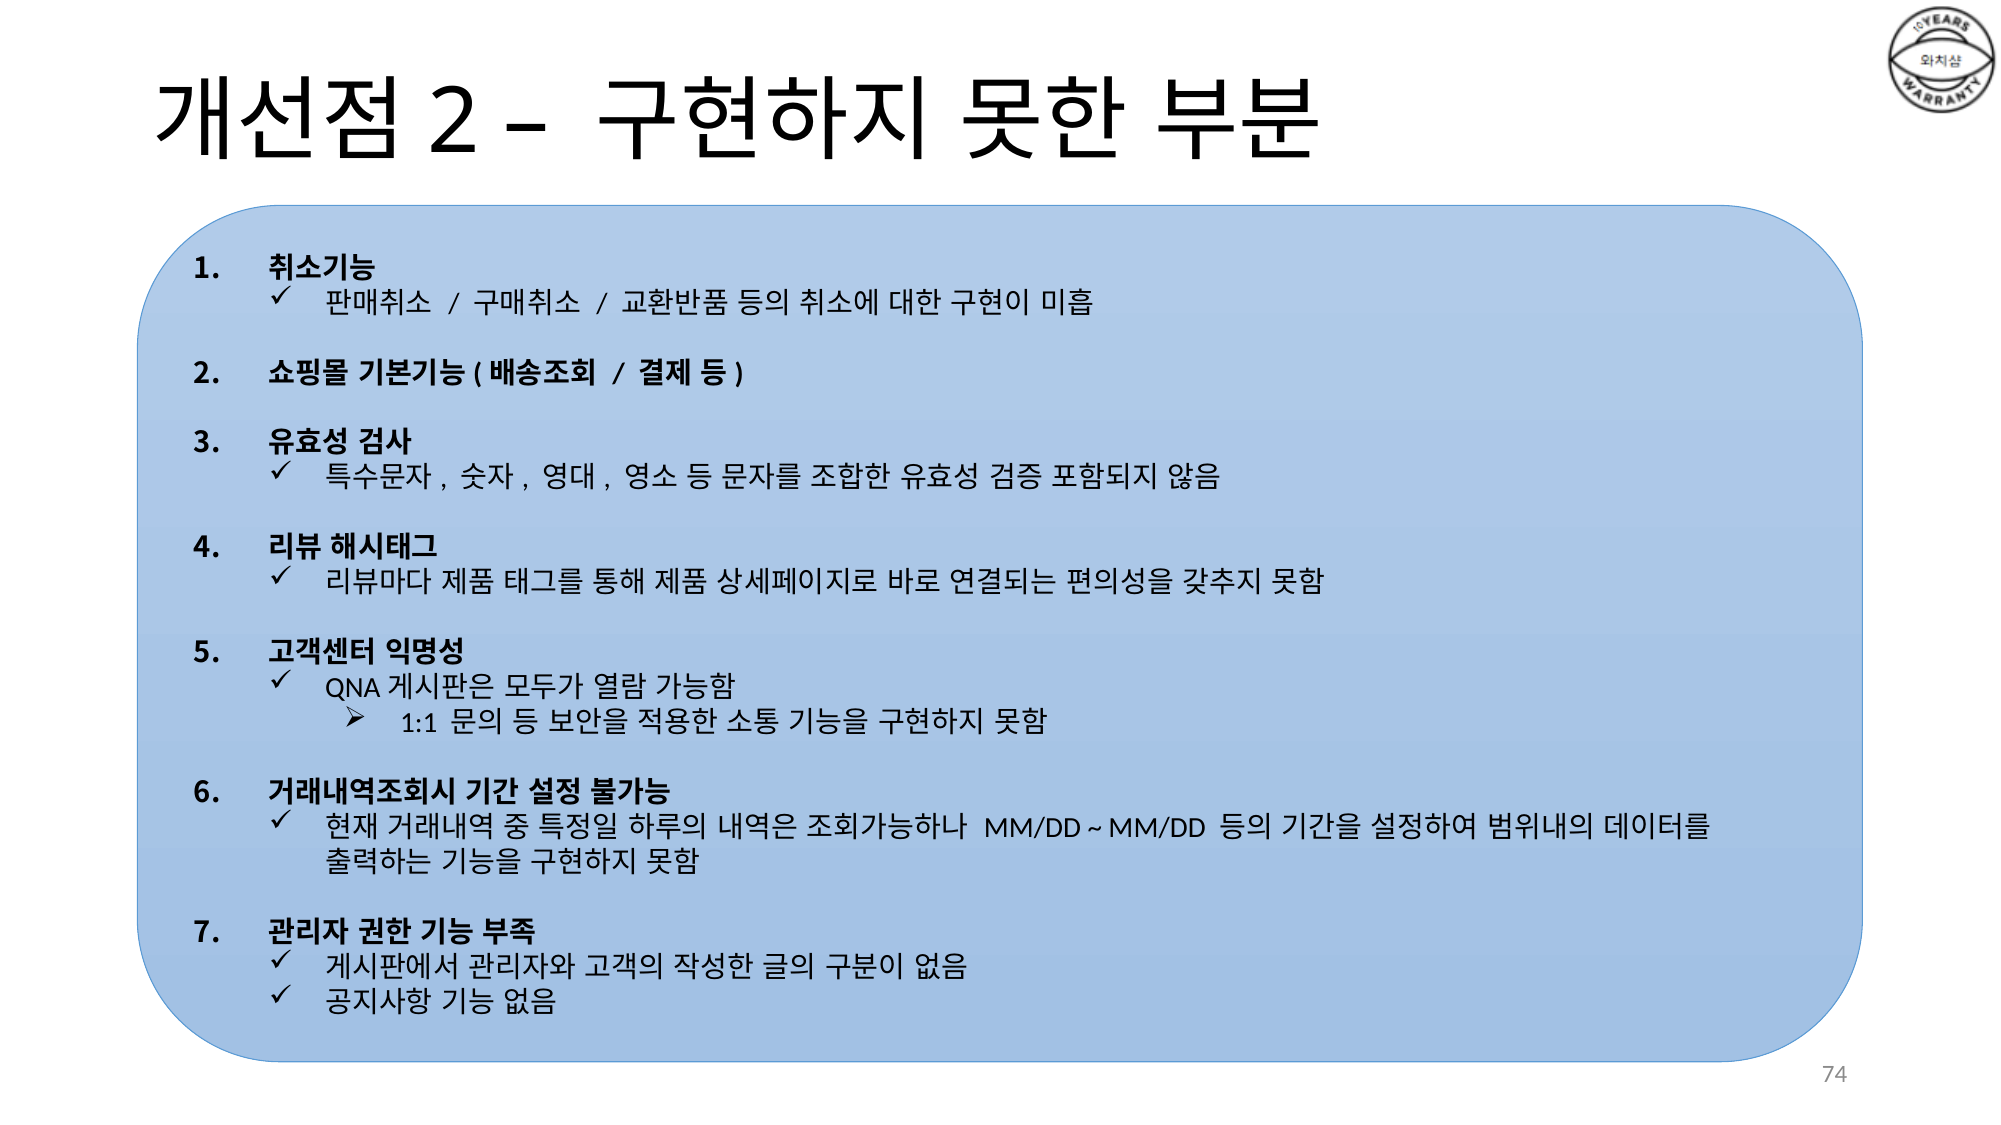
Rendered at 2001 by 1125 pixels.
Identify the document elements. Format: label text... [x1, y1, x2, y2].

text_box 취소기능 판매취소 / 구매취소 / 교환반품 등의 취소에 대한 구현이 미흡 쇼핑몰 기본기능(배송조회 / 결제 등) 유효성 검사 특수문자, 숫자, 영대, 영소 등 문자를 조합한 유효성 검증 포함되지 않음 리뷰 해시태그 리뷰마다 제품 태그를 통해 제품 상세페이지로 바로 연결되는 편의성을 갖추지 못함 고객센터 익명성 QNA게시판은 모두가 열람 가능함 1:1 문의 등 보안을 적용한 소통 기능을 구현하지 못함 거래내역조회시 기간 설정 불가능 현재 거래내역 중 특정일 하루의 내역은 조회가능하나 MM/DD ~ MM/DD 등의 기간을 설정하여 범위내의 데이터를 출력하는 기능을 구현하지 못함 관리자 권한 기능 부족 게시판에서 관리자와 고객의 작성한 글의 구분이 없음 공지사항 기능 없음 [136, 204, 1863, 1063]
slide_number 74 [1412, 1042, 1863, 1103]
title 개선점2 – 구현하지 못한 부분 [137, 59, 1863, 186]
picture [1884, 2, 2000, 118]
